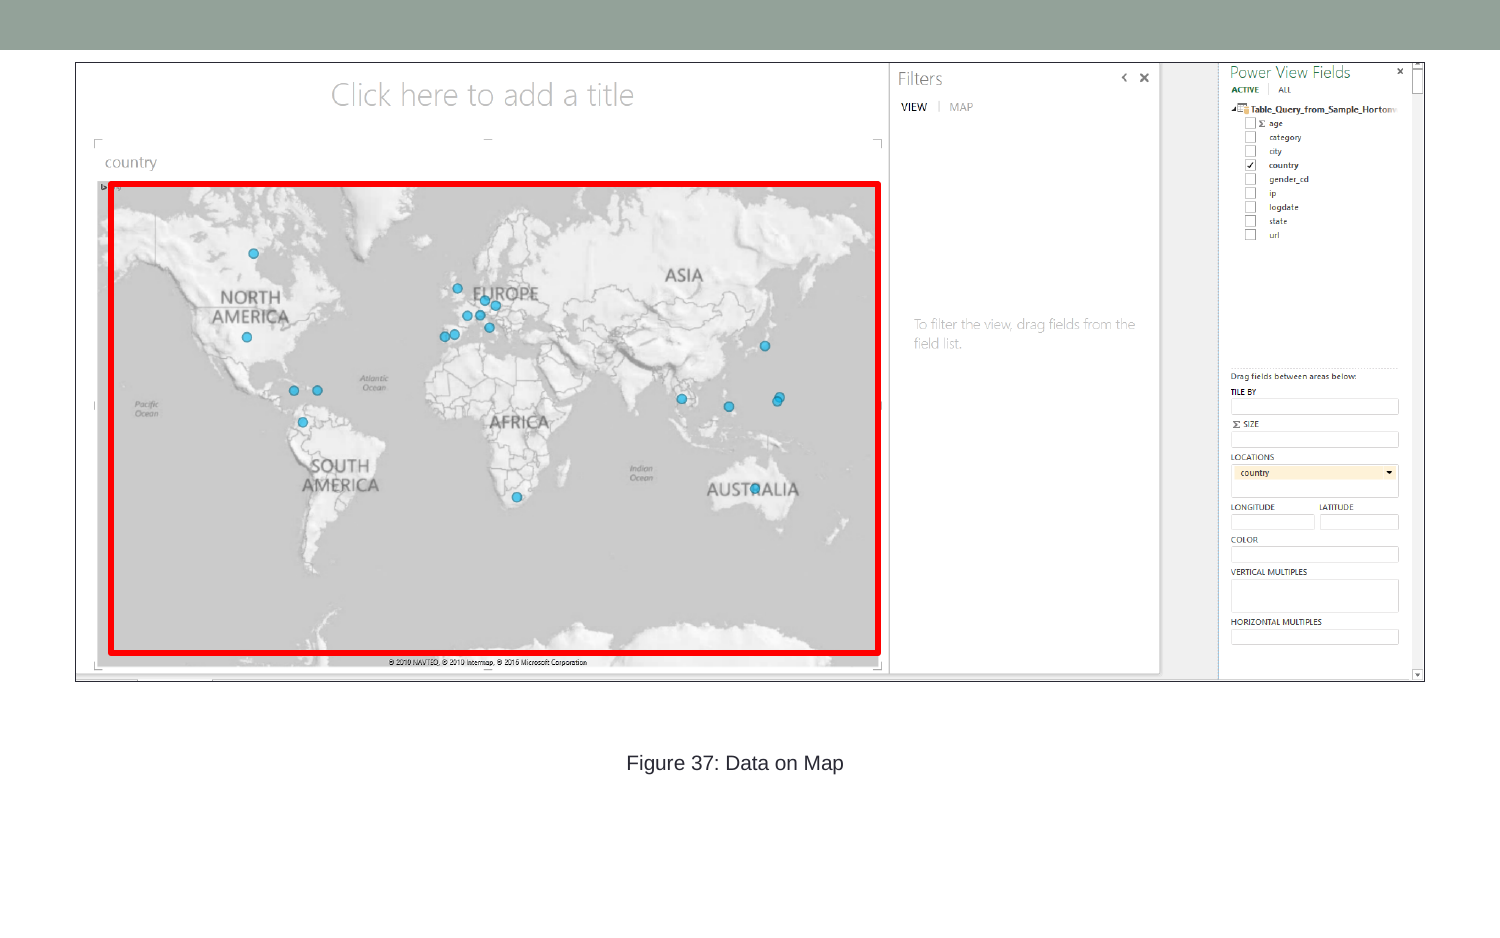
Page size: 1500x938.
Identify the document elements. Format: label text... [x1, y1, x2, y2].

text_box Figure 37: Data on Map [218, 742, 1252, 782]
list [74, 62, 1426, 682]
